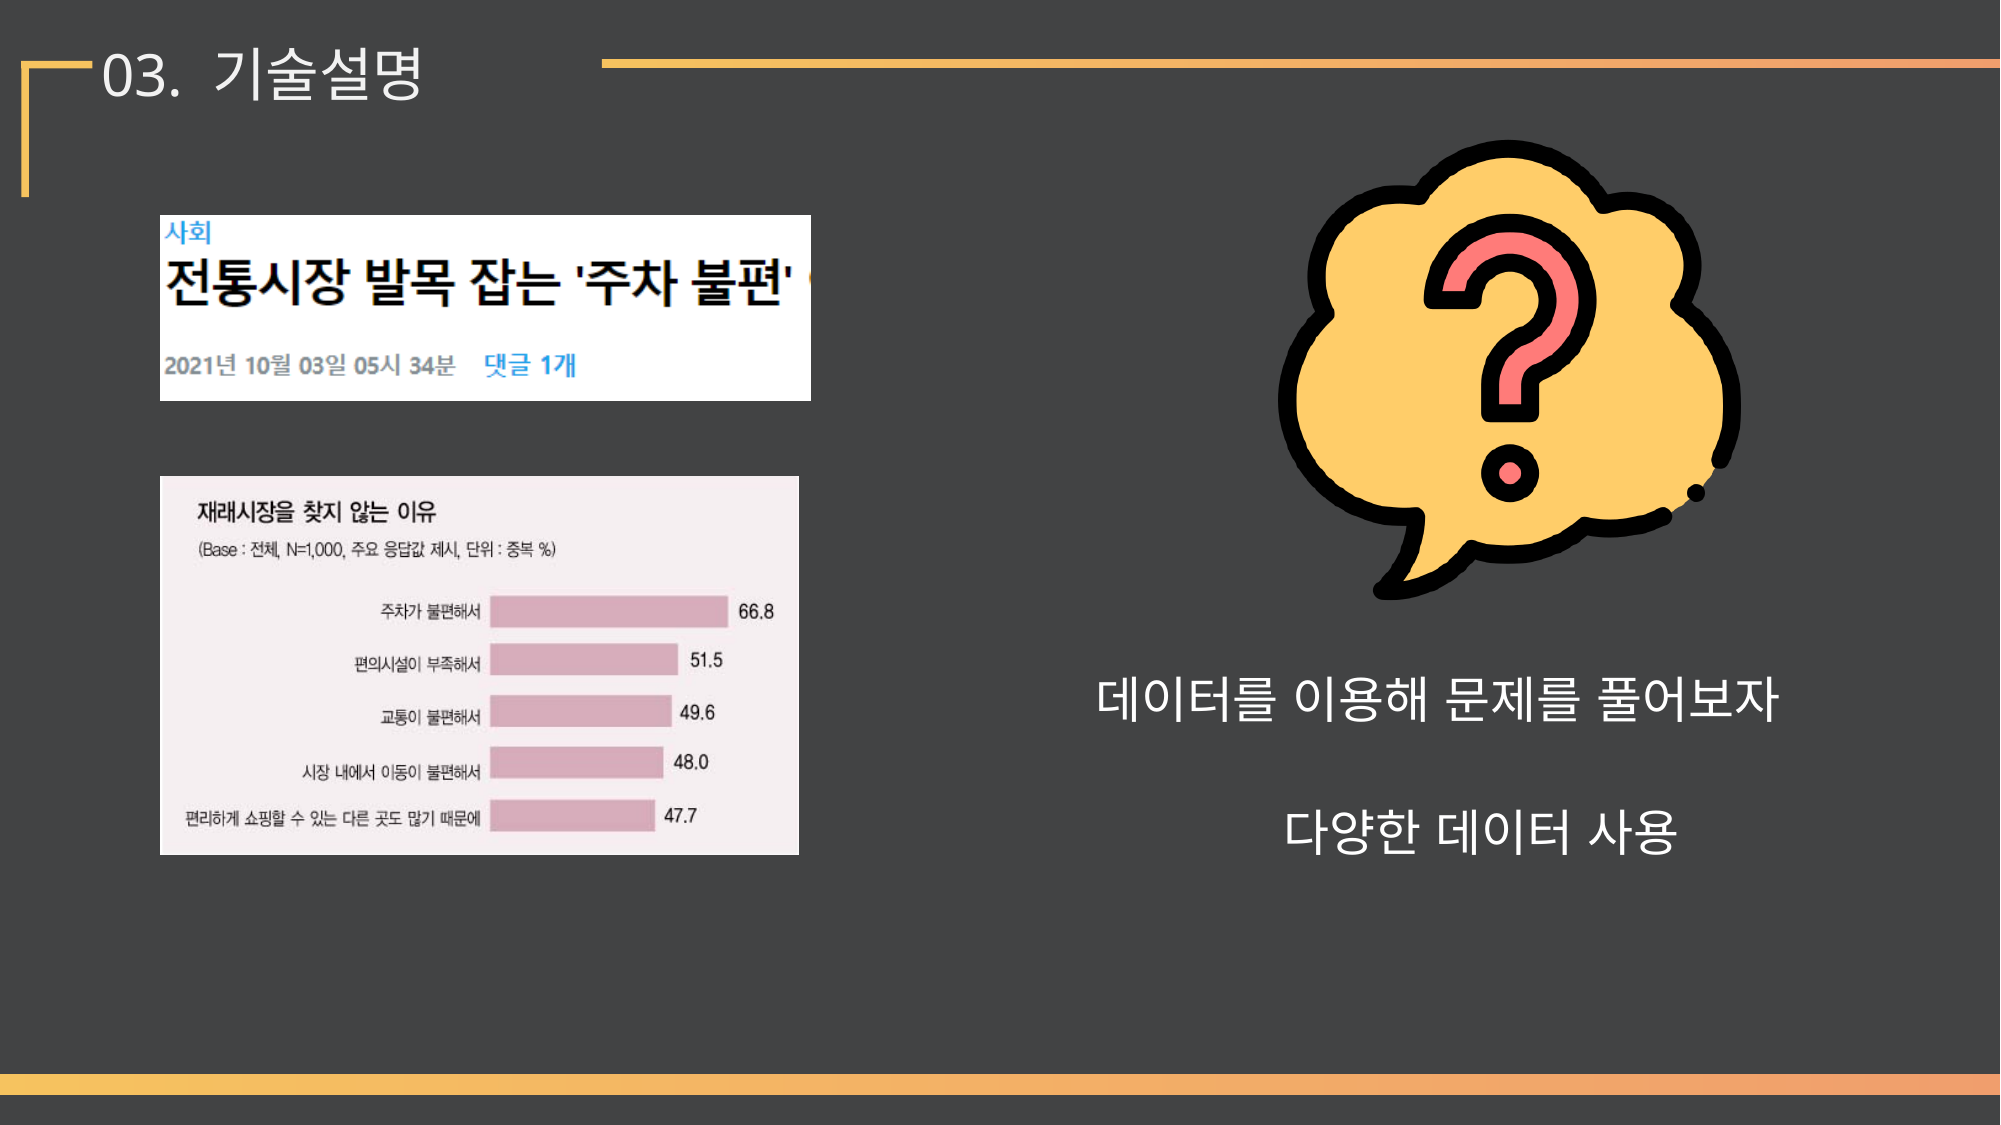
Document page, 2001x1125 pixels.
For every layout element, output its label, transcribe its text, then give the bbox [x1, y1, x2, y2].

text_box [1839, 59, 2000, 68]
picture [1278, 138, 1741, 601]
text_box 03. 기술설명 [86, 30, 1839, 326]
text_box 데이터를 이용해 문제를 풀어보자 [1080, 660, 1883, 736]
text_box [30, 60, 86, 69]
picture [160, 476, 799, 855]
text_box [20, 60, 30, 198]
picture [160, 215, 811, 402]
text_box 다양한 데이터 사용 [1080, 794, 1883, 869]
text_box [0, 1073, 2000, 1095]
